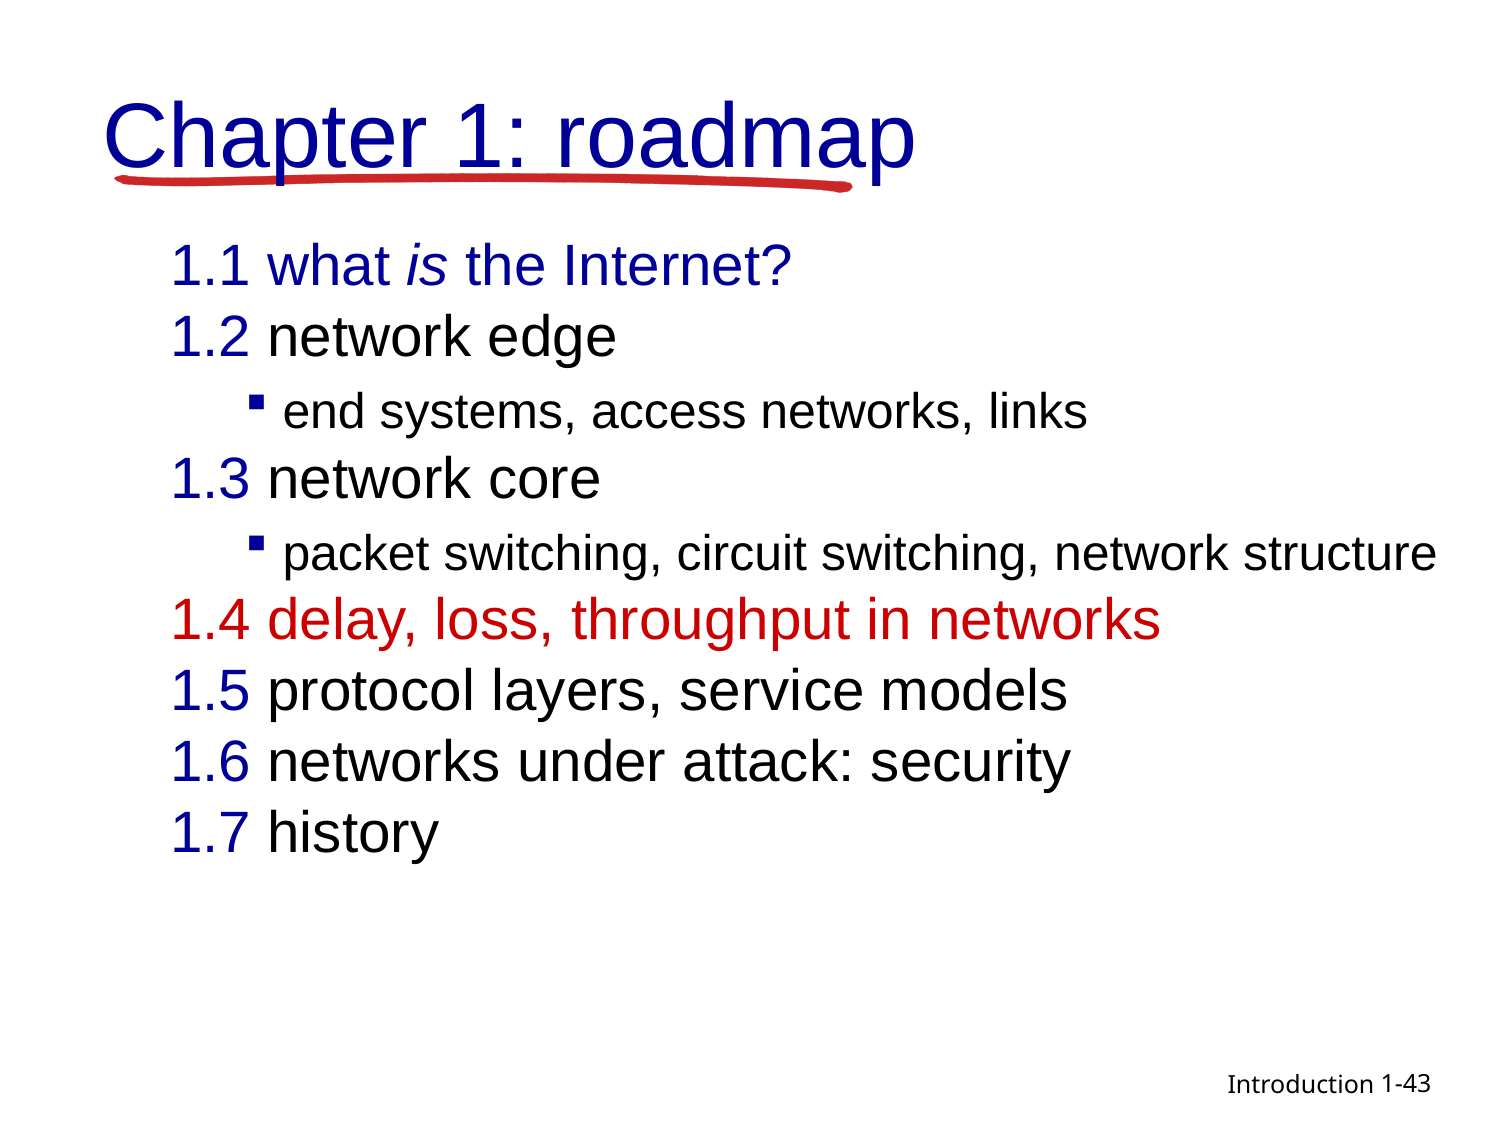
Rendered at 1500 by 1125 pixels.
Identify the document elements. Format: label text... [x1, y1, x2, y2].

picture [111, 168, 862, 198]
list 1.1 what is the Internet? 1.2 network edge end systems, access networks, links 1.3 network core packet switching, circuit switching, network structure 1.4 delay, loss, throughput in networks 1.5 protocol layers, service models 1.6 networks under attack: security 1.7 history [79, 230, 1500, 994]
slide_number 1-43 [1365, 1059, 1477, 1106]
footer Introduction [914, 1060, 1391, 1109]
title Chapter 1: roadmap [87, 37, 1363, 225]
